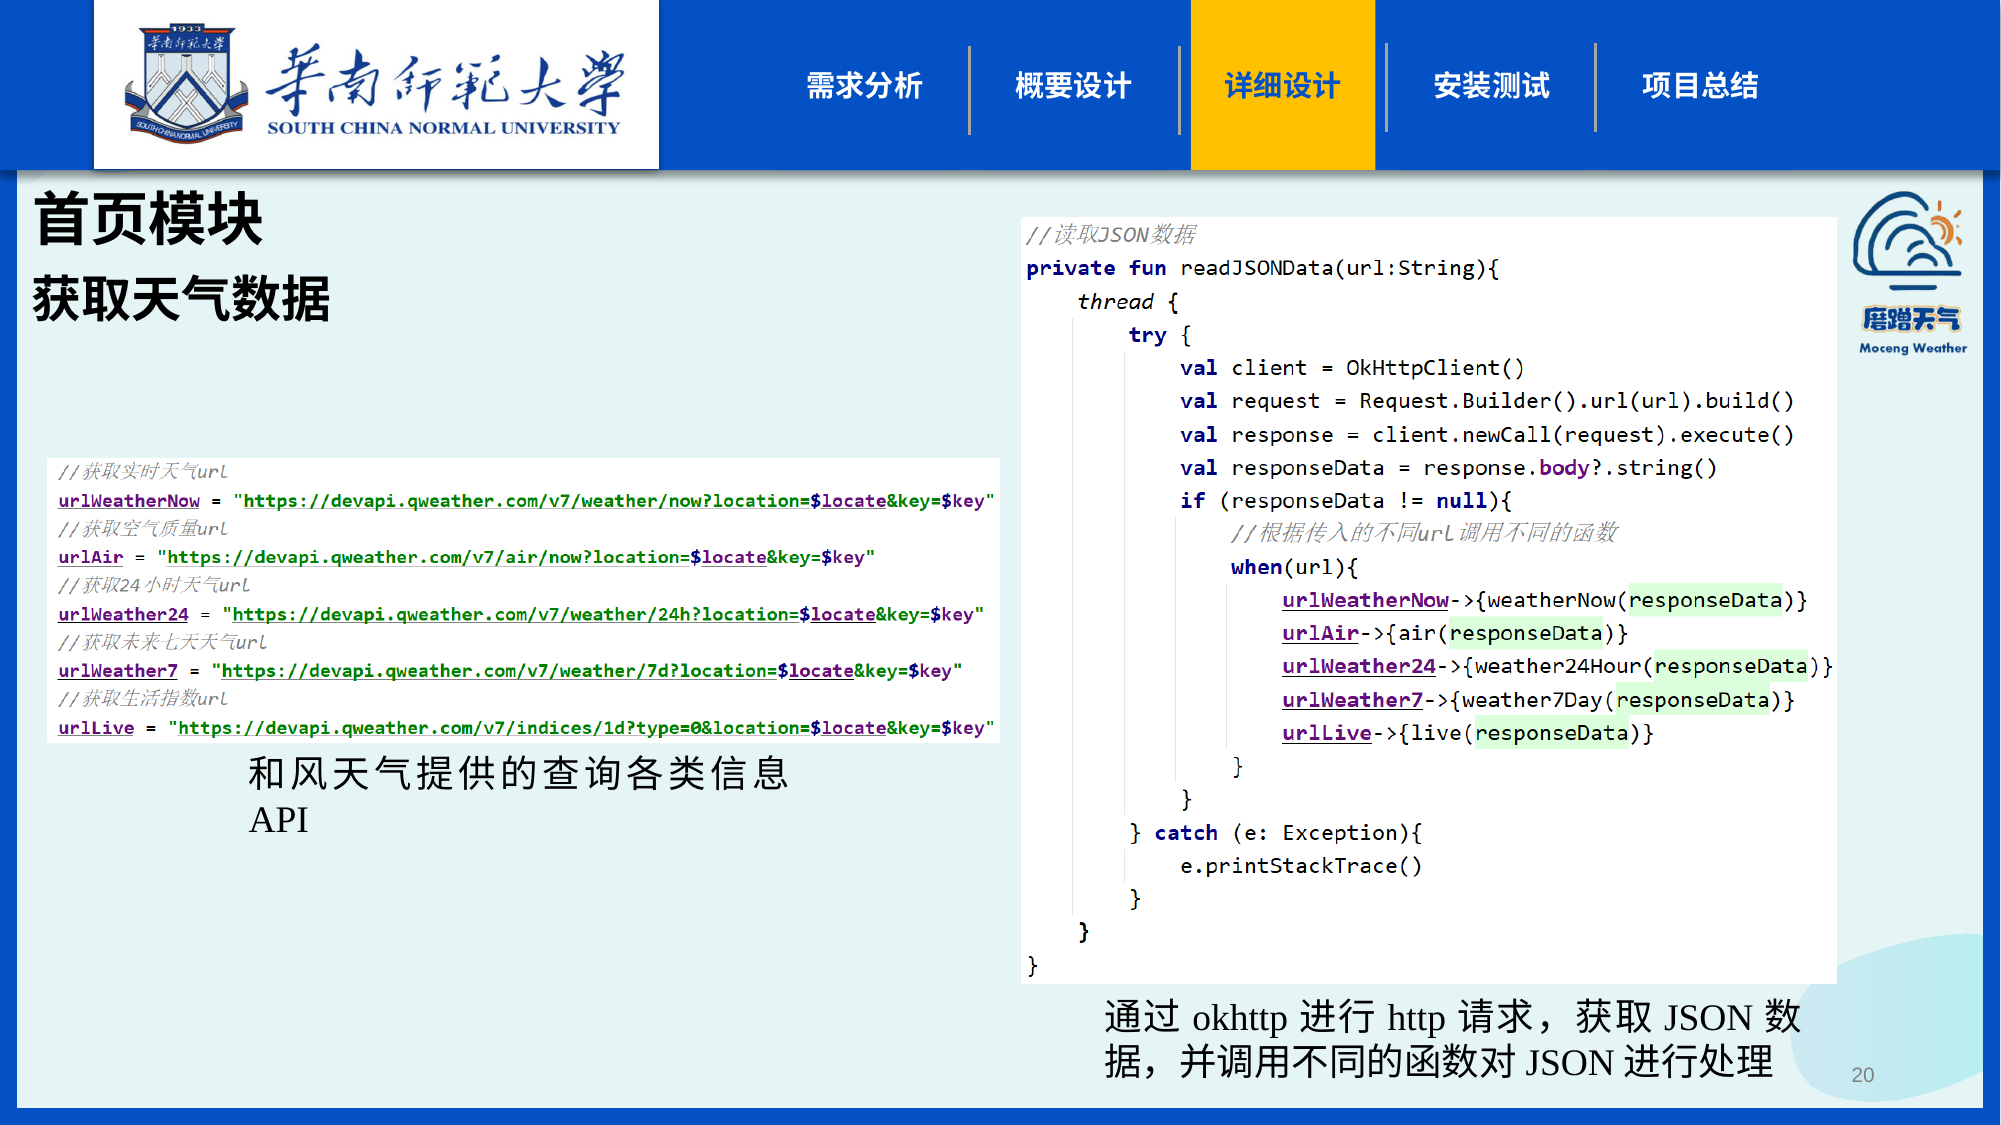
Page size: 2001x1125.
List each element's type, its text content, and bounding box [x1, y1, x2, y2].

picture [47, 458, 1000, 743]
slide_number 20 [1452, 1056, 1890, 1092]
text_box 通过okhttp进行http请求，获取JSON数据，并调用不同的函数对JSON进行处理 [1089, 985, 1817, 1091]
text_box 和风天气提供的查询各类信息API [233, 743, 814, 847]
picture [108, 12, 644, 155]
picture [1838, 185, 1984, 364]
picture [1021, 217, 1837, 984]
text_box 首页模块 [11, 174, 286, 260]
text_box 获取天气数据 [11, 260, 352, 336]
